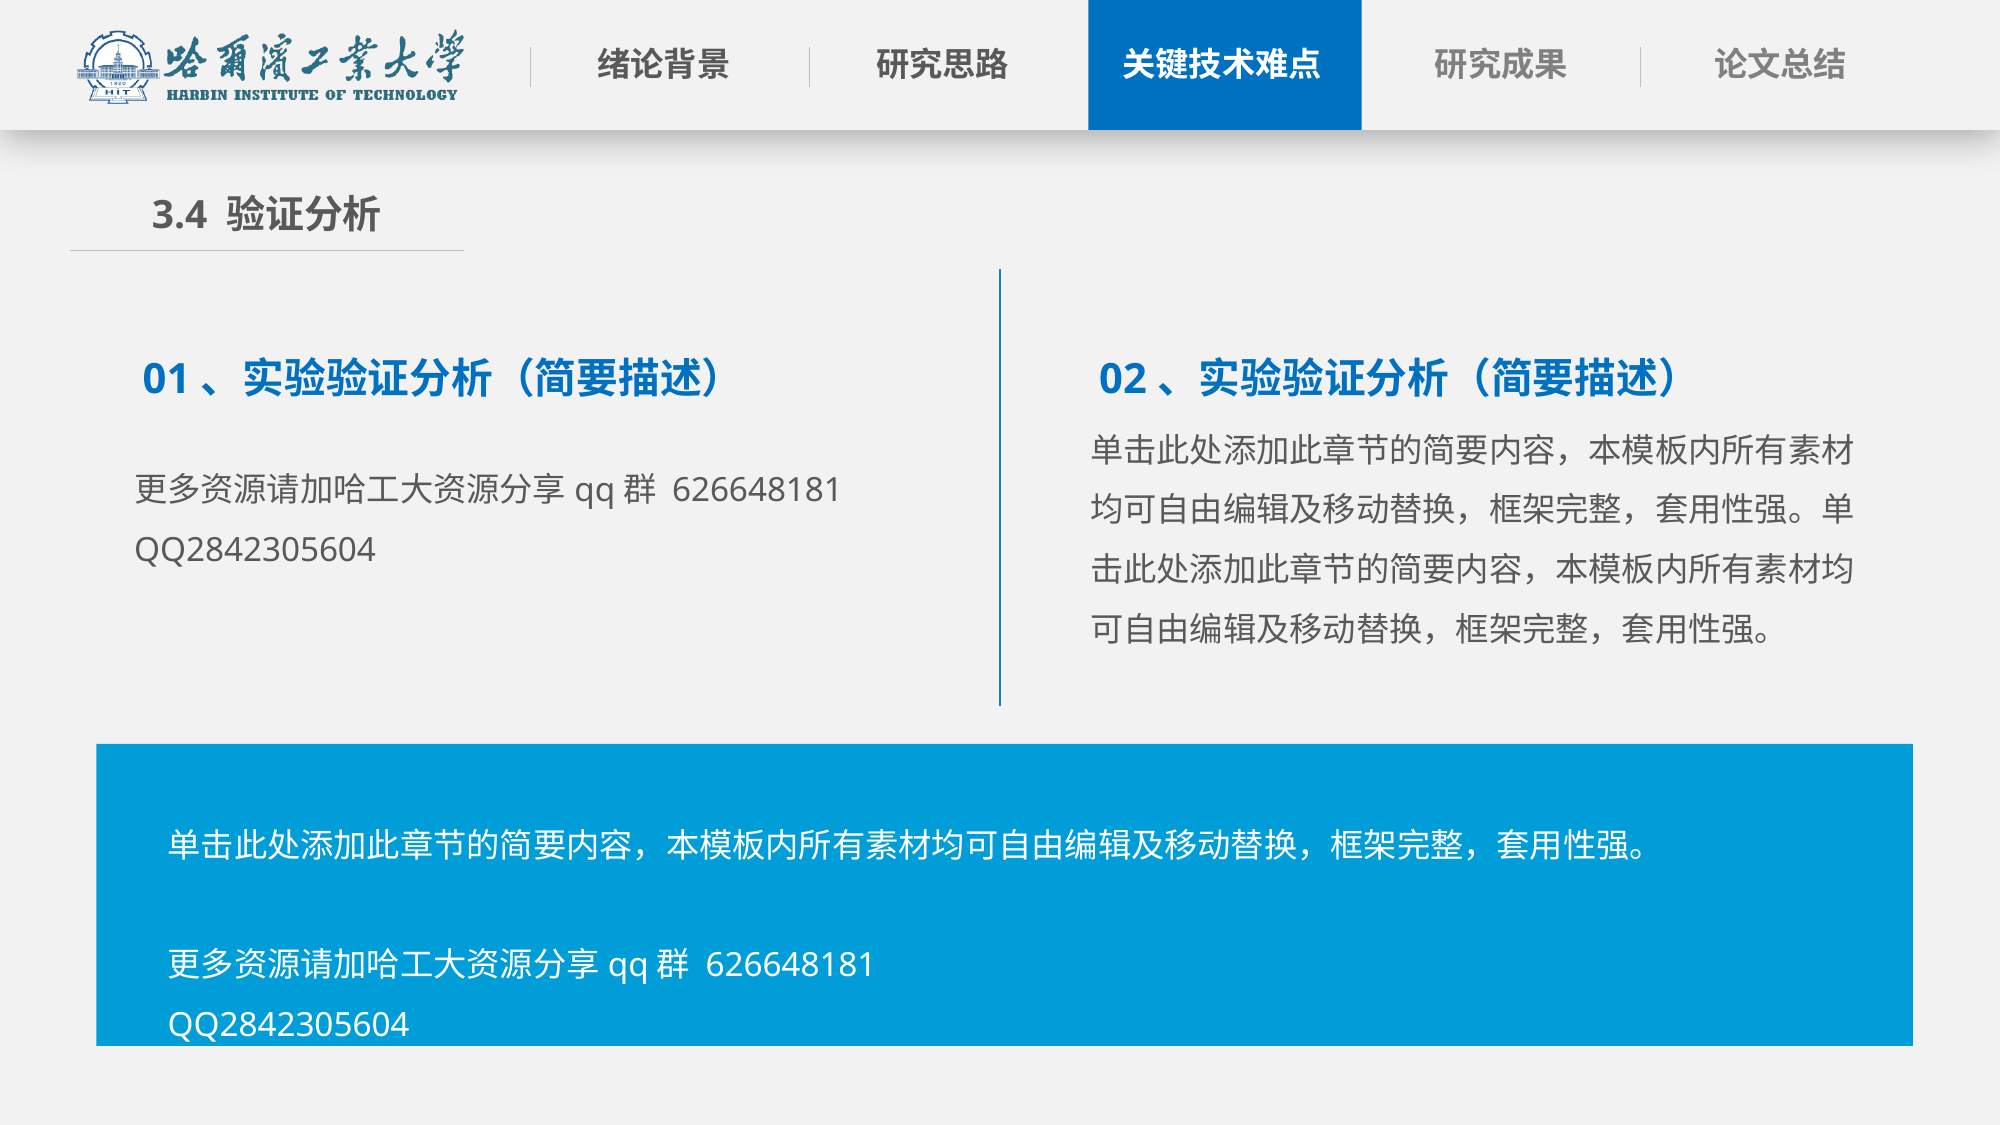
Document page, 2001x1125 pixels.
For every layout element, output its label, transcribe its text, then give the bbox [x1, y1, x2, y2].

text_box 论文总结 [1670, 35, 1891, 91]
text_box 3.4 验证分析 [111, 181, 422, 245]
text_box 研究思路 [832, 35, 1054, 91]
text_box 研究成果 [1391, 35, 1612, 91]
text_box [1087, 0, 1363, 131]
text_box [1363, 0, 2000, 131]
text_box 单击此处添加此章节的简要内容，本模板内所有素材均可自由编辑及移动替换，框架完整，套用性强。 更多资源请加哈工大资源分享qq群 626648181 QQ2842305604 [152, 796, 1857, 1051]
text_box 绪论背景 [553, 35, 775, 91]
text_box 关键技术难点 [1111, 35, 1333, 91]
text_box [95, 743, 1914, 1047]
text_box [1075, 319, 1881, 659]
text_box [119, 319, 925, 591]
text_box [0, 0, 1087, 131]
picture [73, 9, 472, 121]
